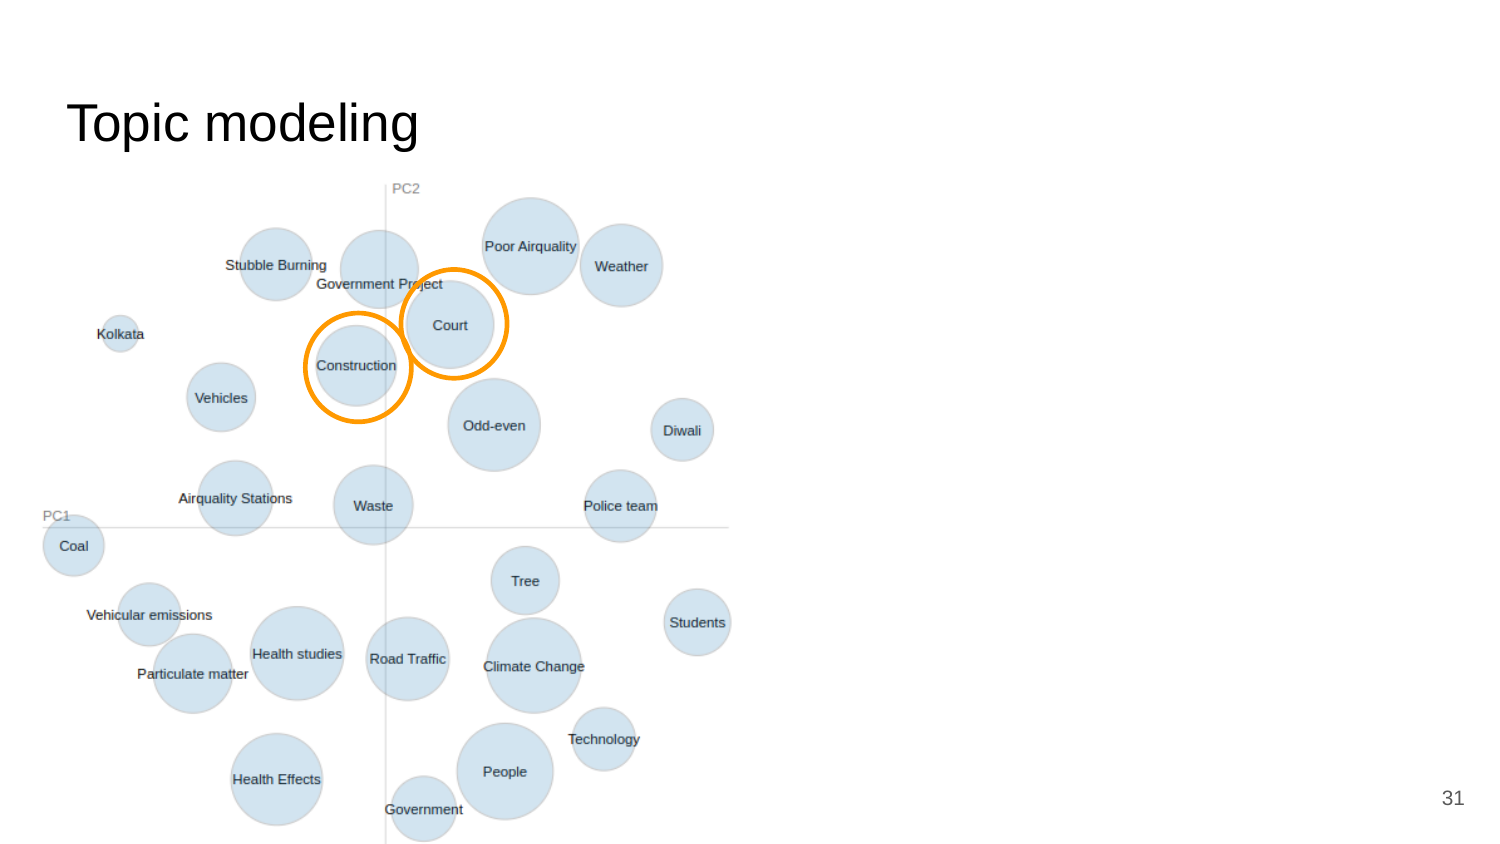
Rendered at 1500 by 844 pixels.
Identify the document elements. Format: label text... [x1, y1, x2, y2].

picture [24, 166, 738, 844]
slide_number ‹#› [1389, 764, 1480, 830]
title Topic modeling [51, 72, 1449, 167]
